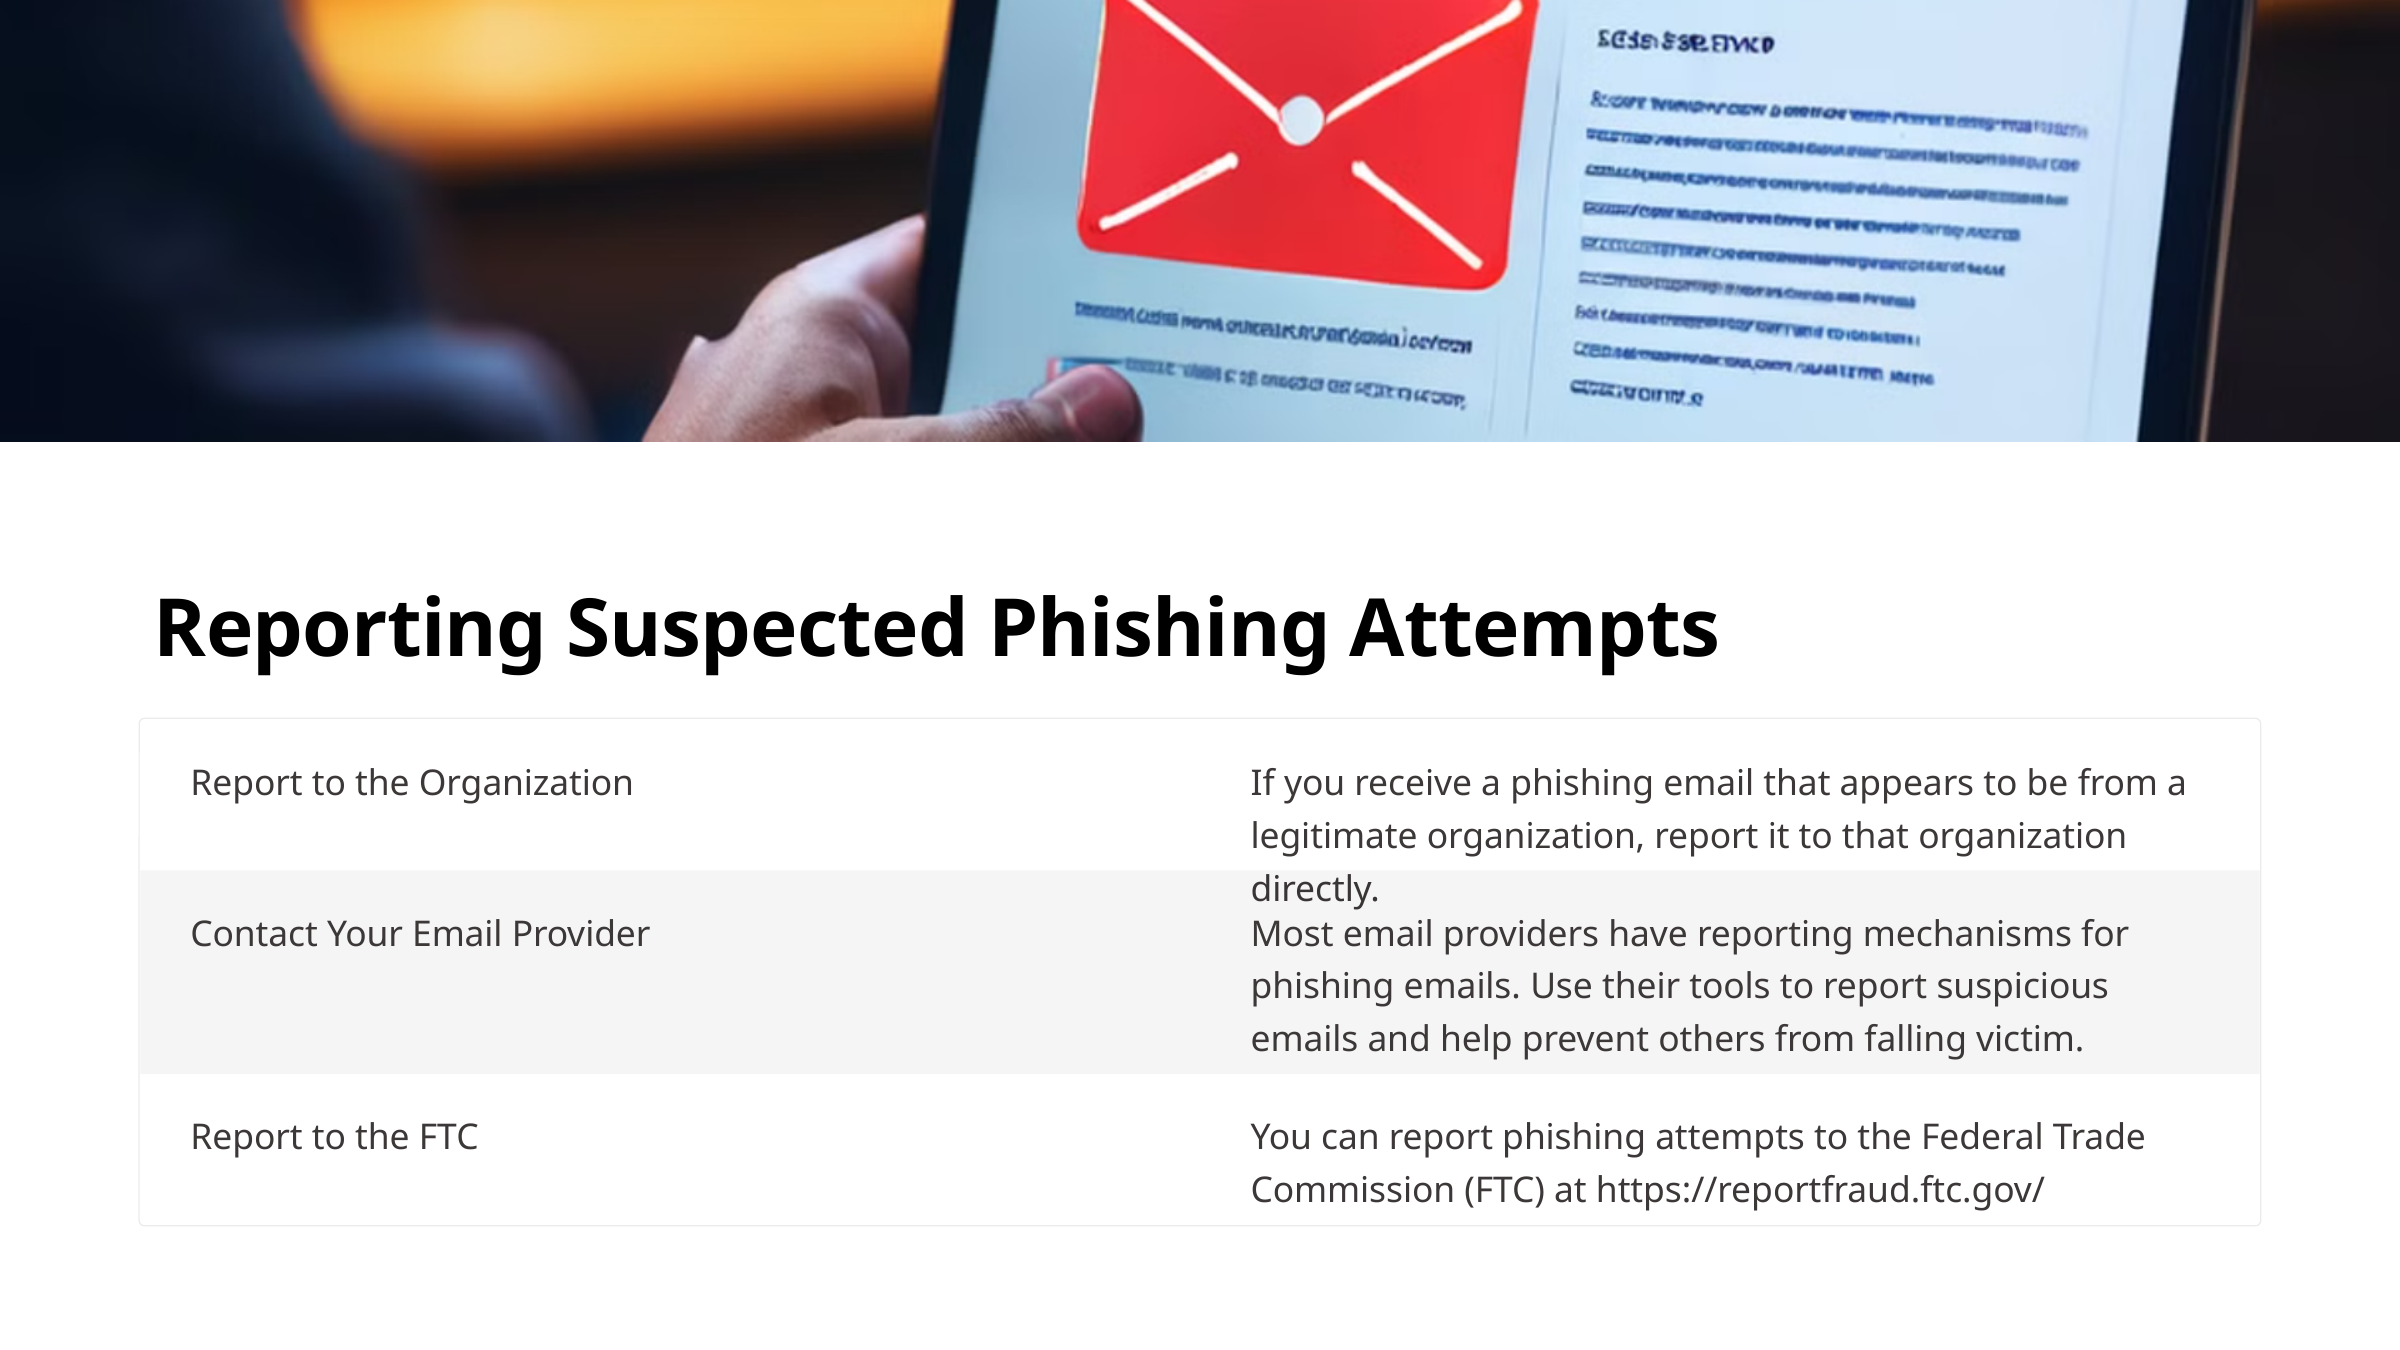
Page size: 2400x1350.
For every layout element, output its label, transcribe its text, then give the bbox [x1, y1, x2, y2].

text_box You can report phishing attempts to the Federal Trade Commission (FTC) at https://reportfraud.ftc.gov/ [1235, 1096, 2225, 1203]
text_box [140, 719, 2260, 870]
text_box Reporting Suspected Phishing Attempts [139, 565, 1813, 666]
text_box [0, 442, 2400, 1350]
text_box Report to the Organization [175, 742, 1165, 795]
text_box Contact Your Email Provider [175, 892, 1165, 946]
text_box [140, 1073, 2260, 1225]
text_box [140, 870, 2260, 1073]
text_box Most email providers have reporting mechanisms for phishing emails. Use their tools to report suspicious emails and help prevent others from falling victim. [1235, 892, 2225, 1052]
text_box If you receive a phishing email that appears to be from a legitimate organization, report it to that organization directly. [1235, 742, 2225, 848]
text_box Report to the FTC [175, 1096, 1165, 1150]
picture [0, 0, 2400, 442]
